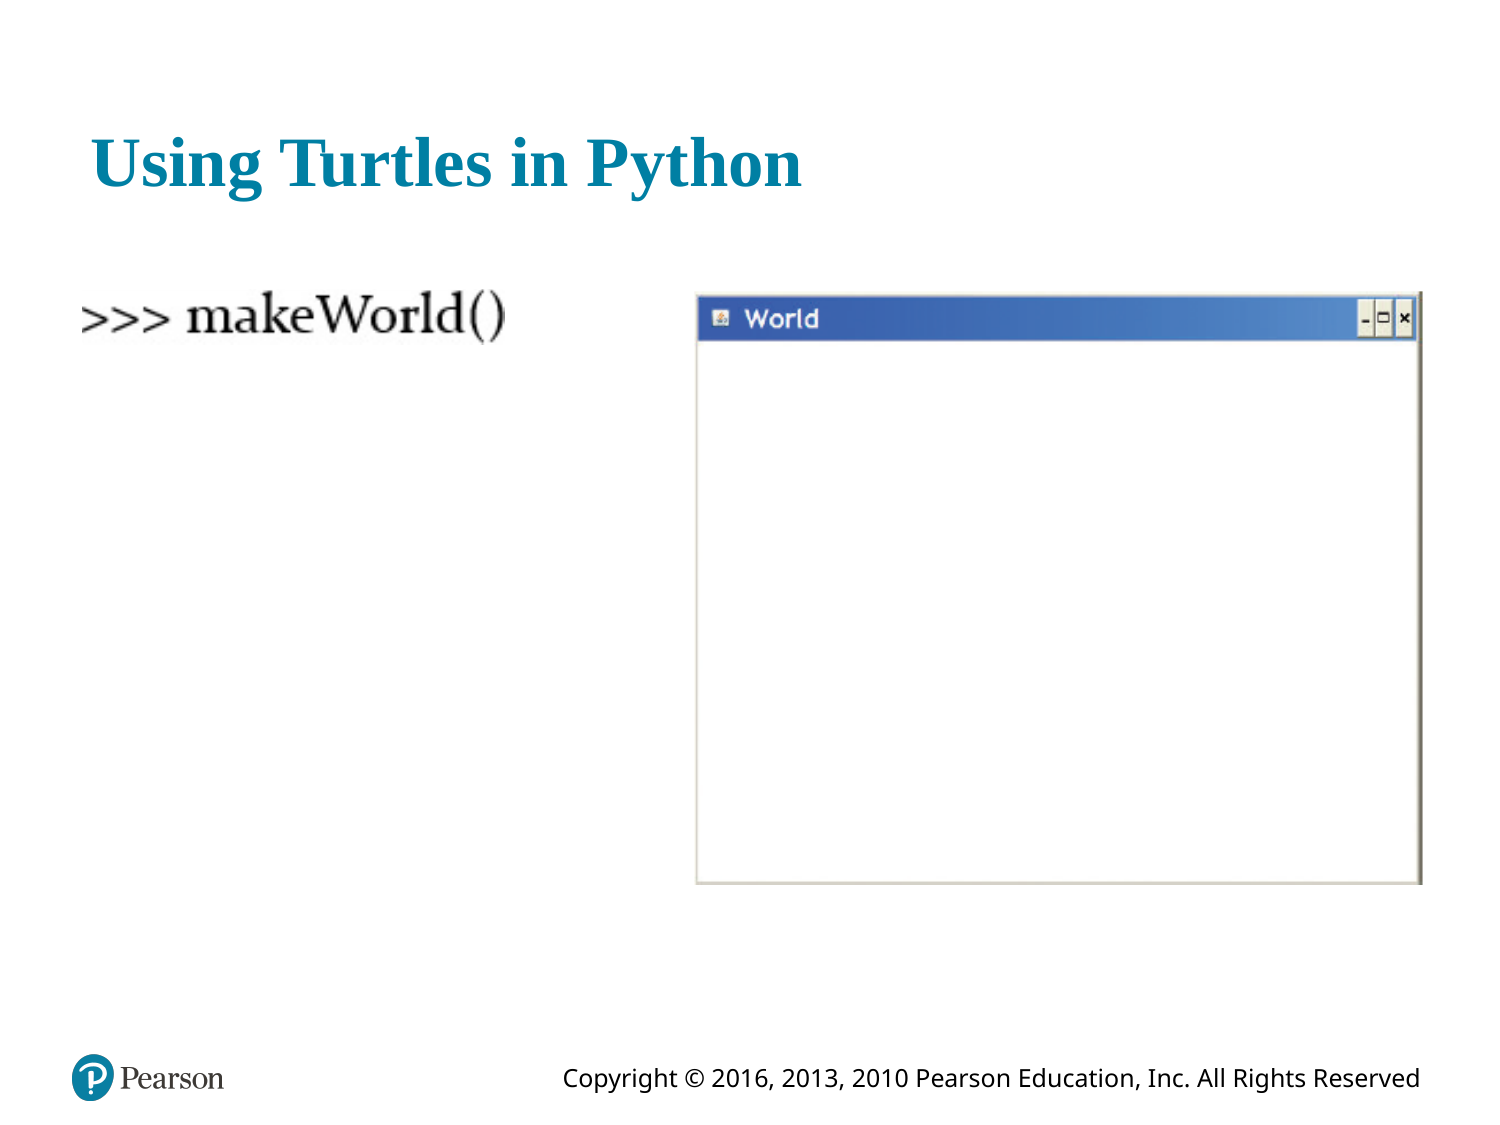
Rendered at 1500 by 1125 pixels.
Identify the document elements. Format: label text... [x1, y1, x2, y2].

picture [82, 289, 505, 345]
picture [80, 1063, 106, 1088]
title Using Turtles in Python [75, 0, 1425, 216]
picture [72, 1087, 83, 1101]
picture [98, 1054, 224, 1101]
picture [72, 1054, 88, 1070]
picture [693, 290, 1426, 885]
